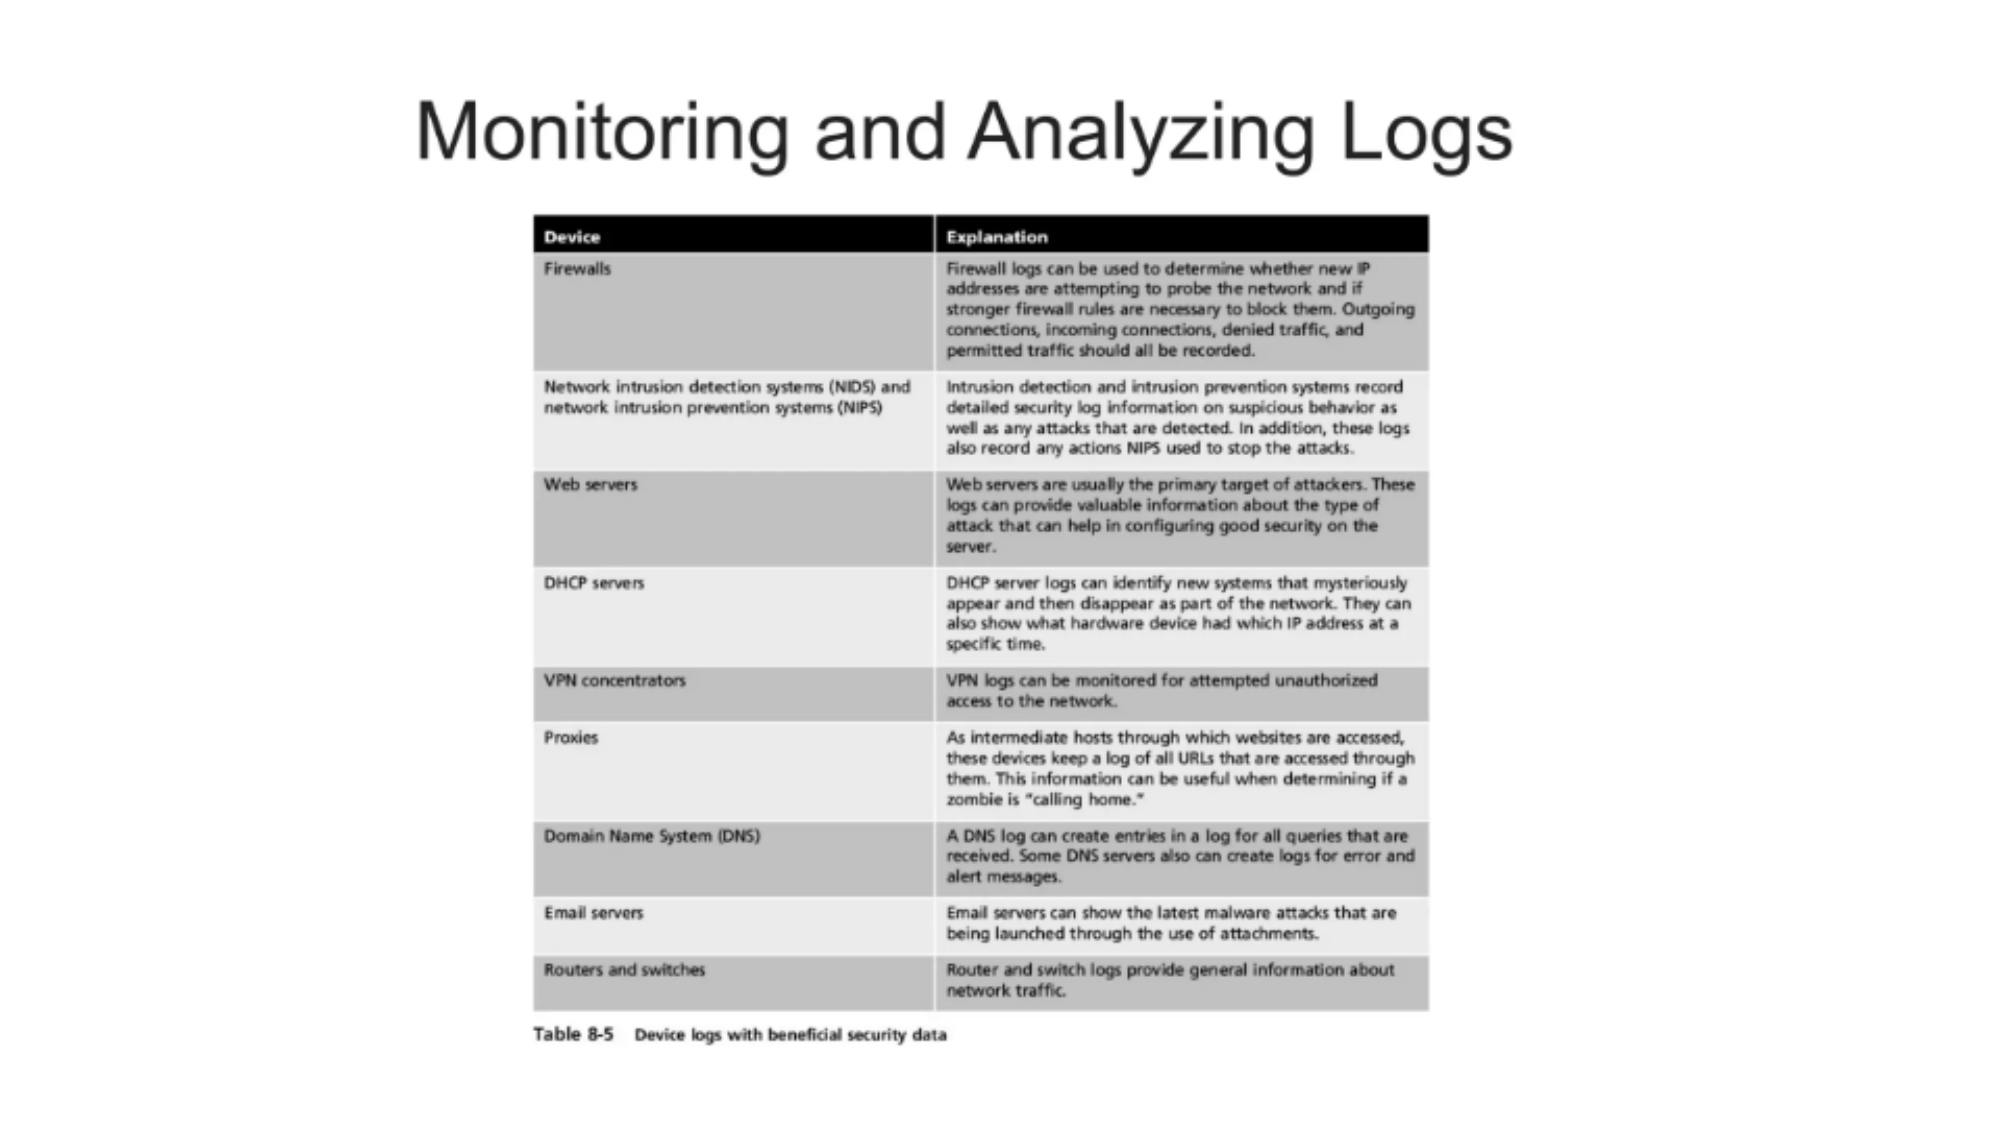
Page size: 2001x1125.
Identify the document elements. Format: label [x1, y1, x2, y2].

picture [377, 69, 1623, 1056]
